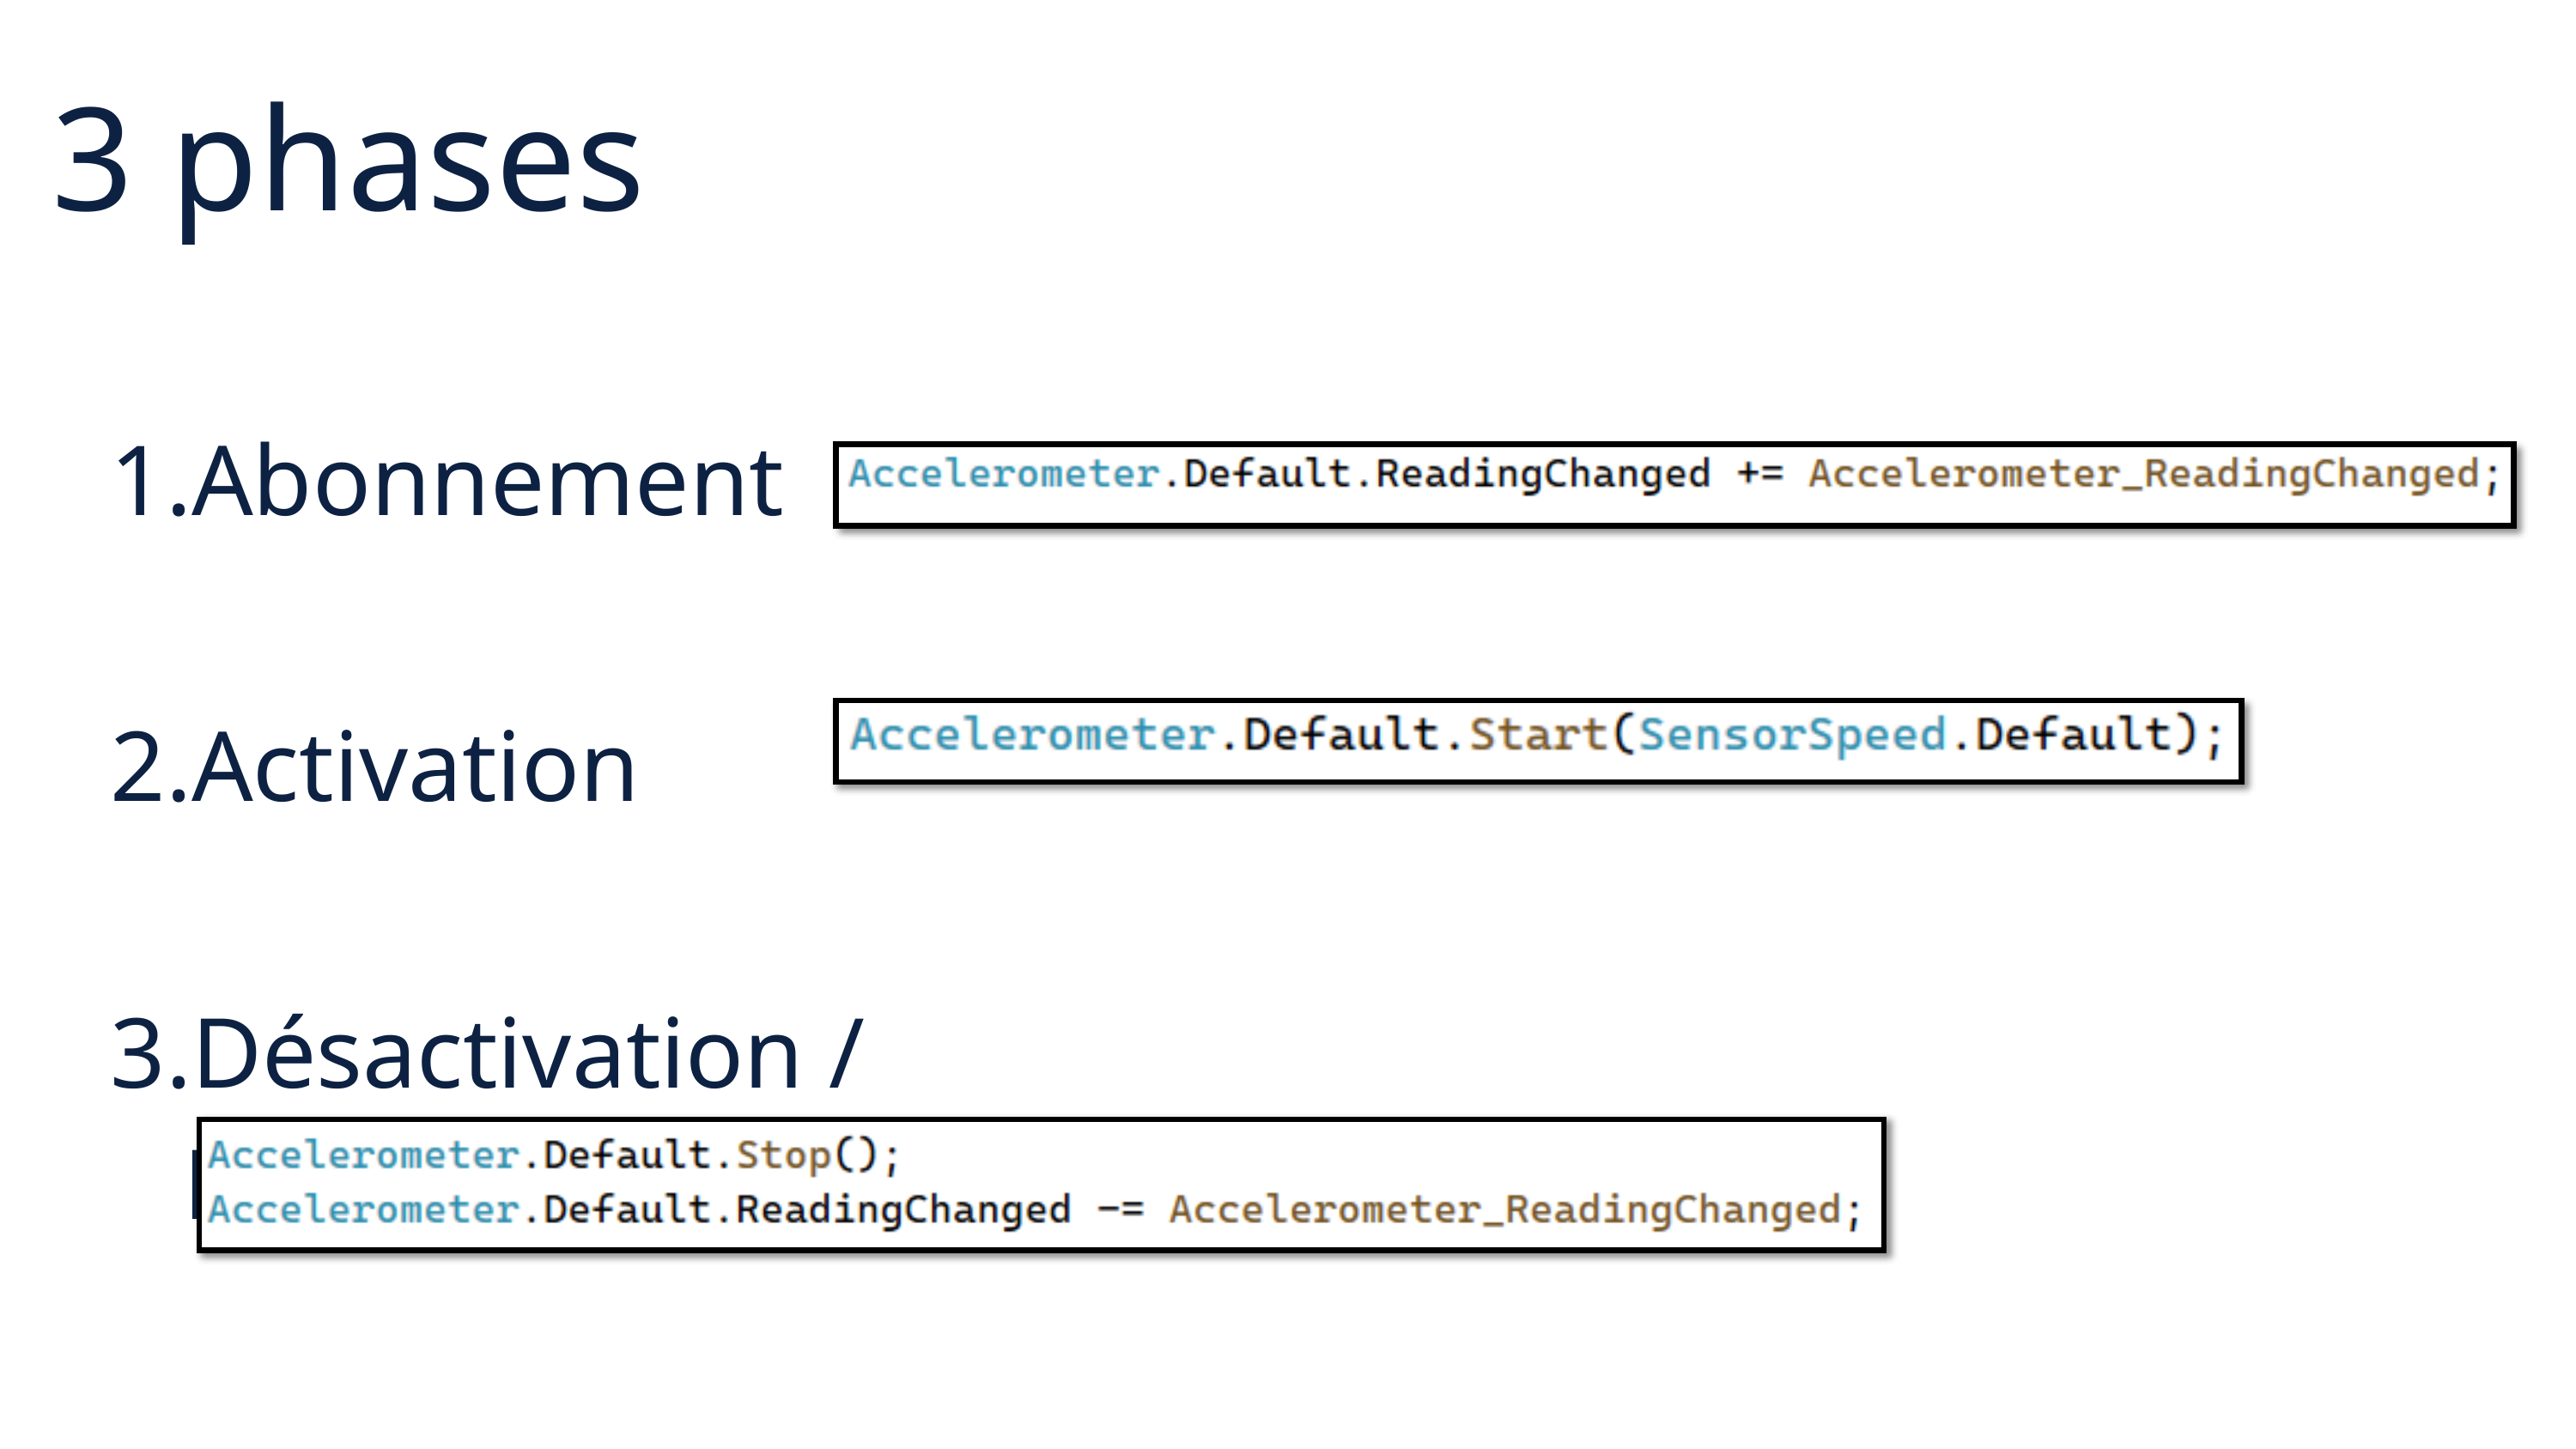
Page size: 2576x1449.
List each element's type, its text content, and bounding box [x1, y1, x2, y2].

picture [838, 702, 2239, 780]
subtitle Abonnement Activation Désactivation / Désabonnement [94, 406, 1649, 1357]
picture [838, 446, 2512, 524]
picture [201, 1121, 1882, 1248]
title 3 phases [39, 22, 1981, 288]
